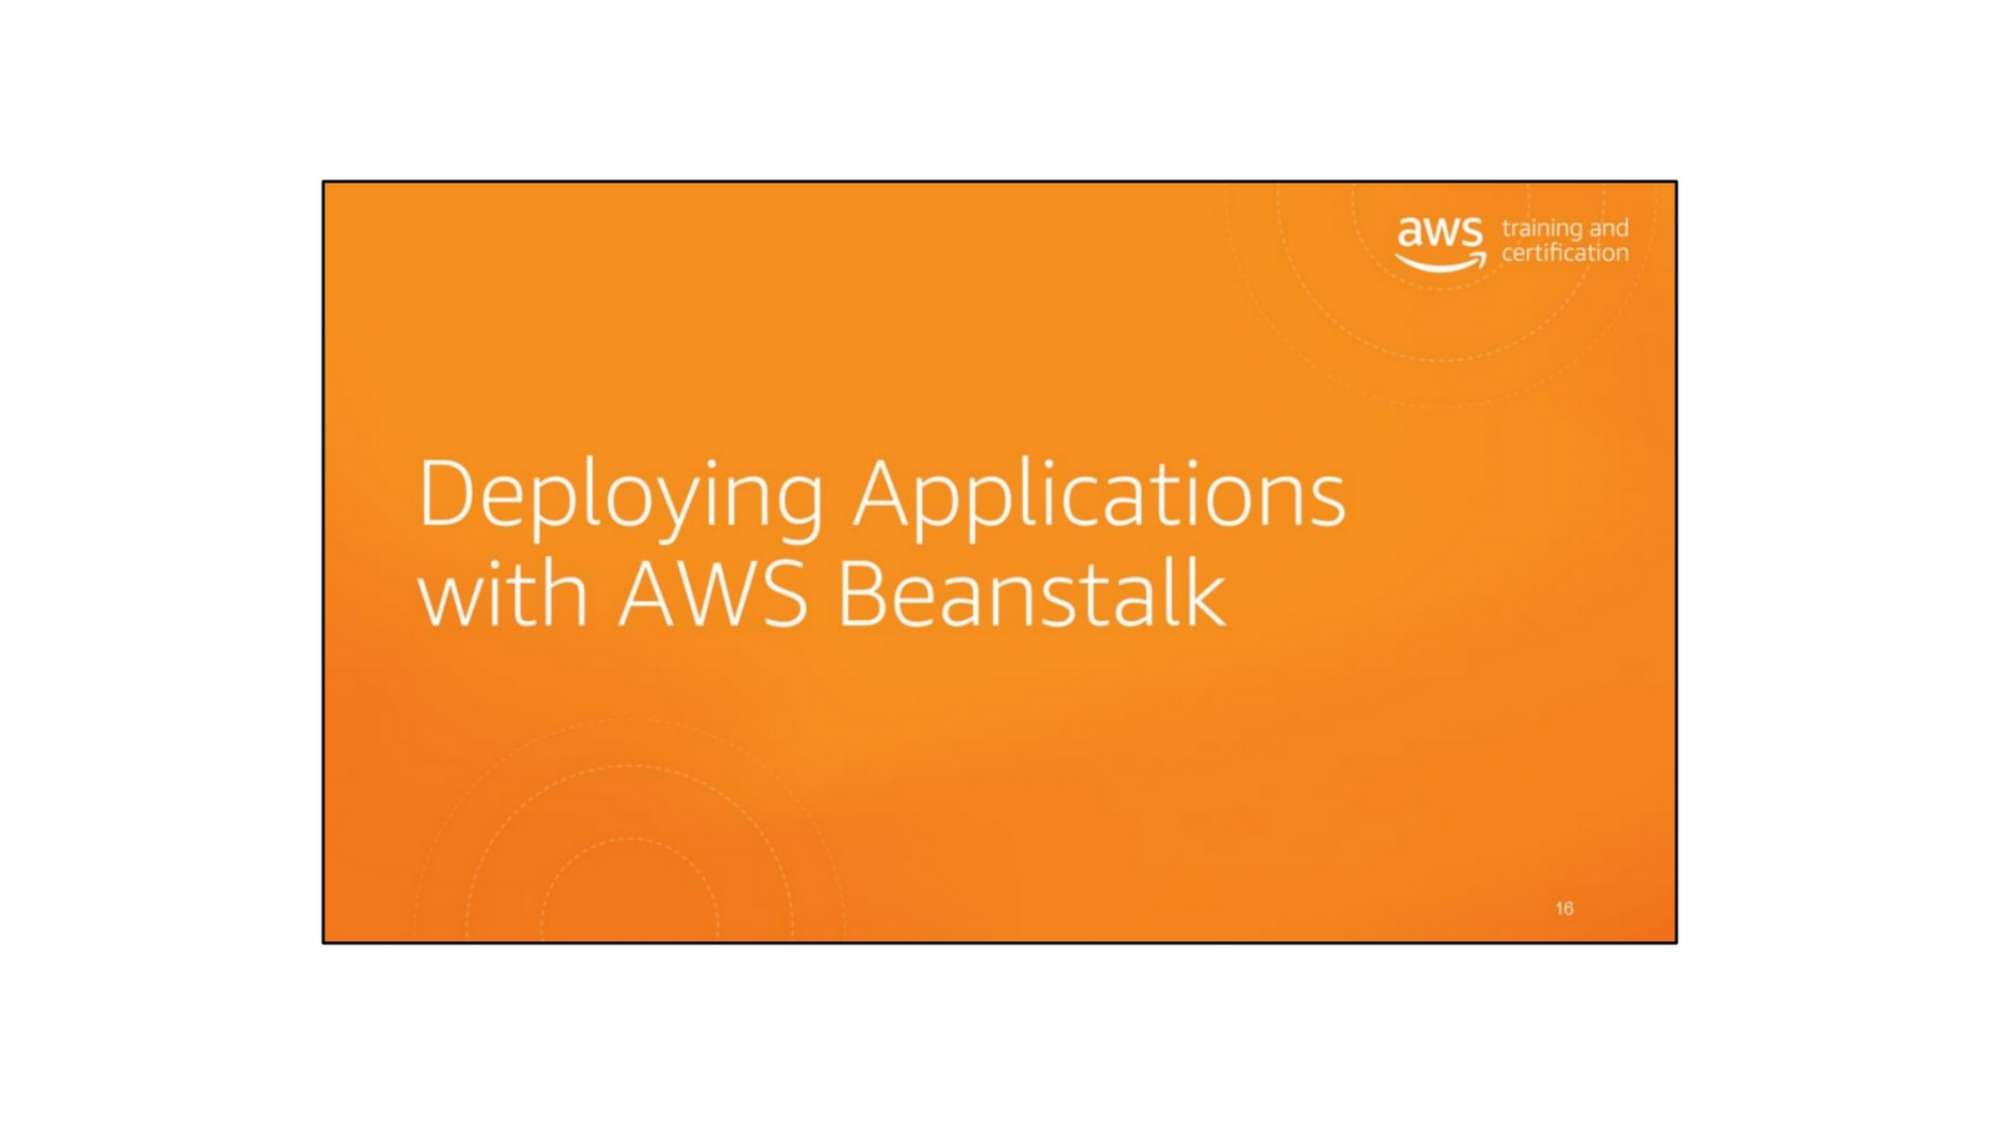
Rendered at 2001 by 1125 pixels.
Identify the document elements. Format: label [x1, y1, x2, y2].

picture [318, 171, 1682, 954]
